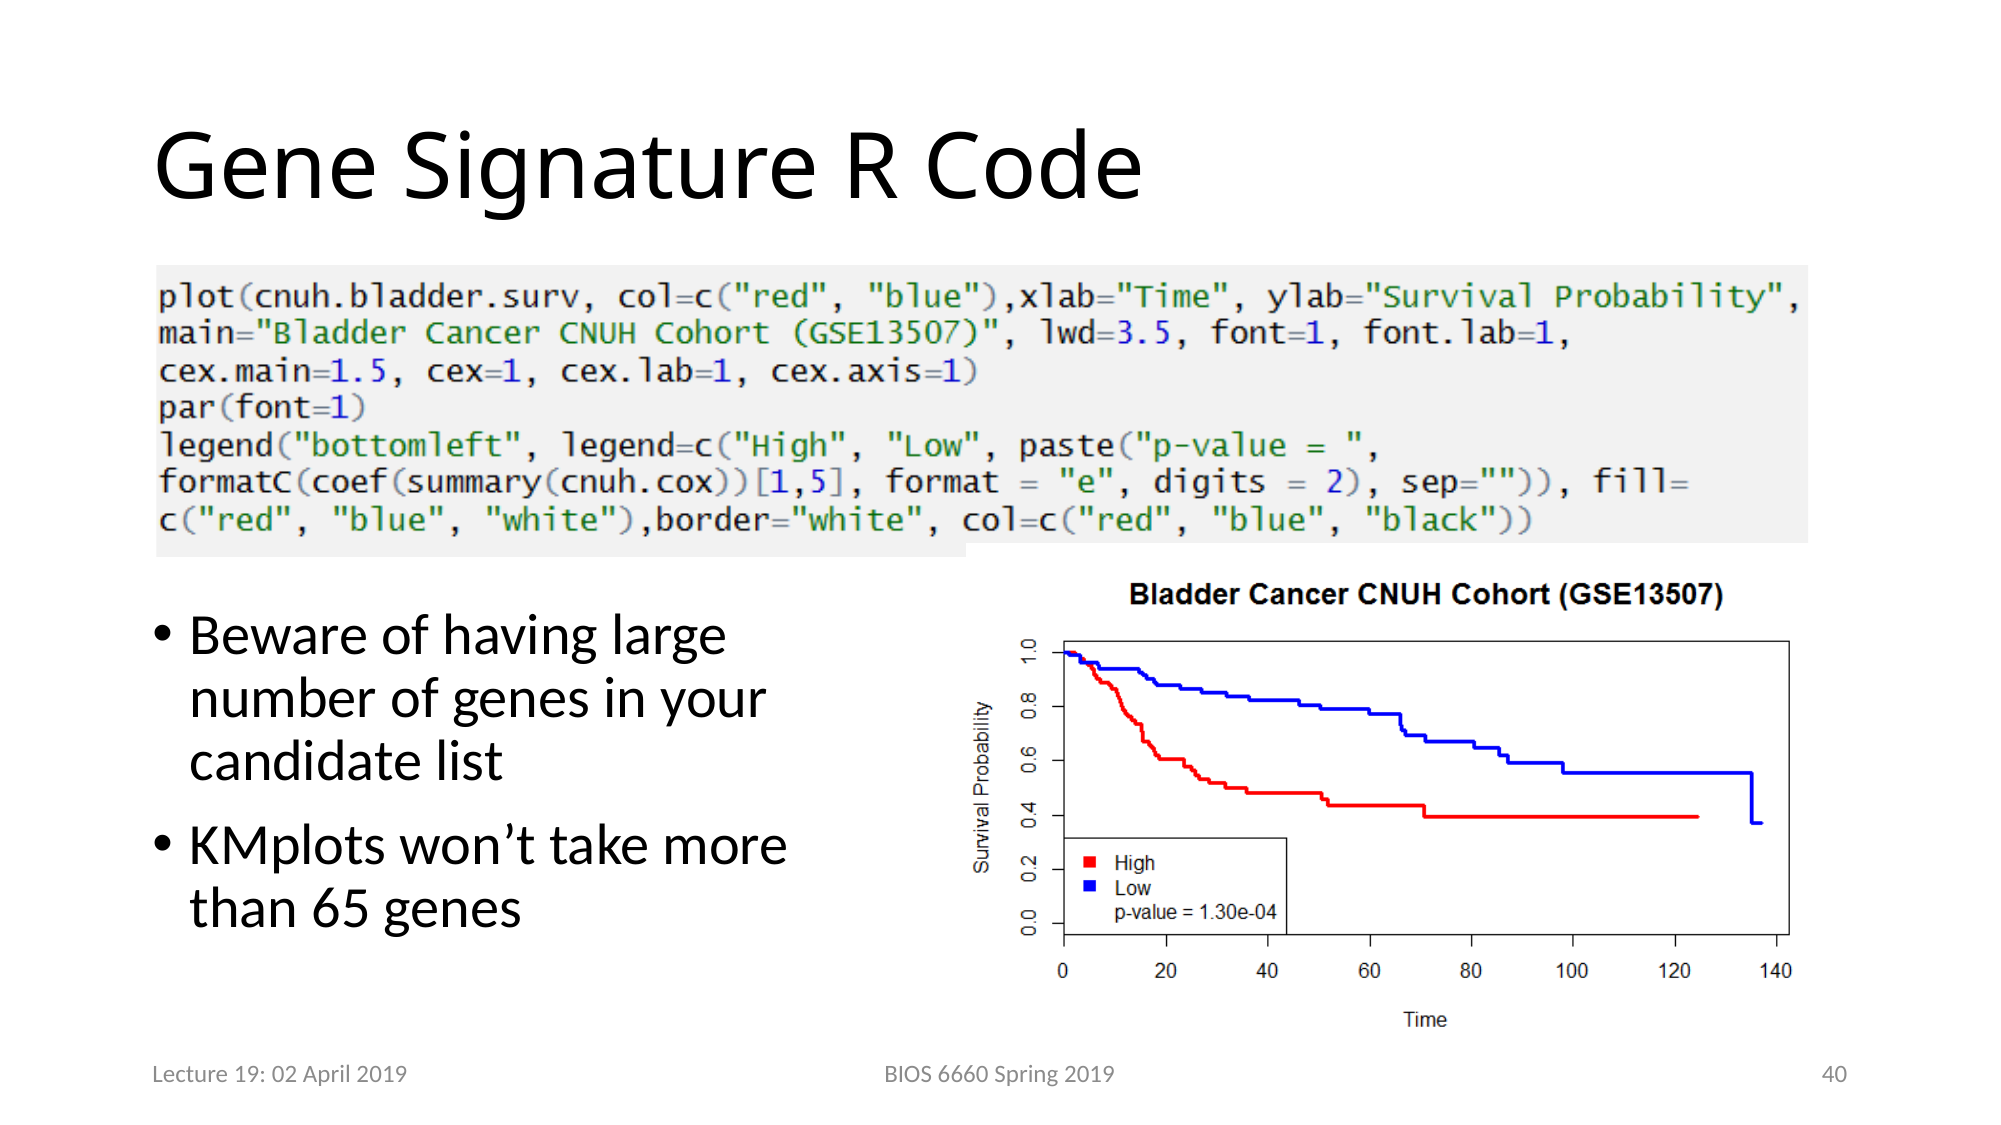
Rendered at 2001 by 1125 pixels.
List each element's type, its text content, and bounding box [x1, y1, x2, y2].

picture [156, 265, 1841, 1057]
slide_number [137, 1042, 588, 1103]
footer BIOS 6660 Spring 2019 [662, 1042, 1338, 1103]
slide_number 40 [1412, 1042, 1863, 1103]
list Beware of having large number of genes in your candidate list KMplots won’t take more than 65 genes [137, 596, 900, 1014]
title Gene Signature R Code [137, 59, 1863, 278]
